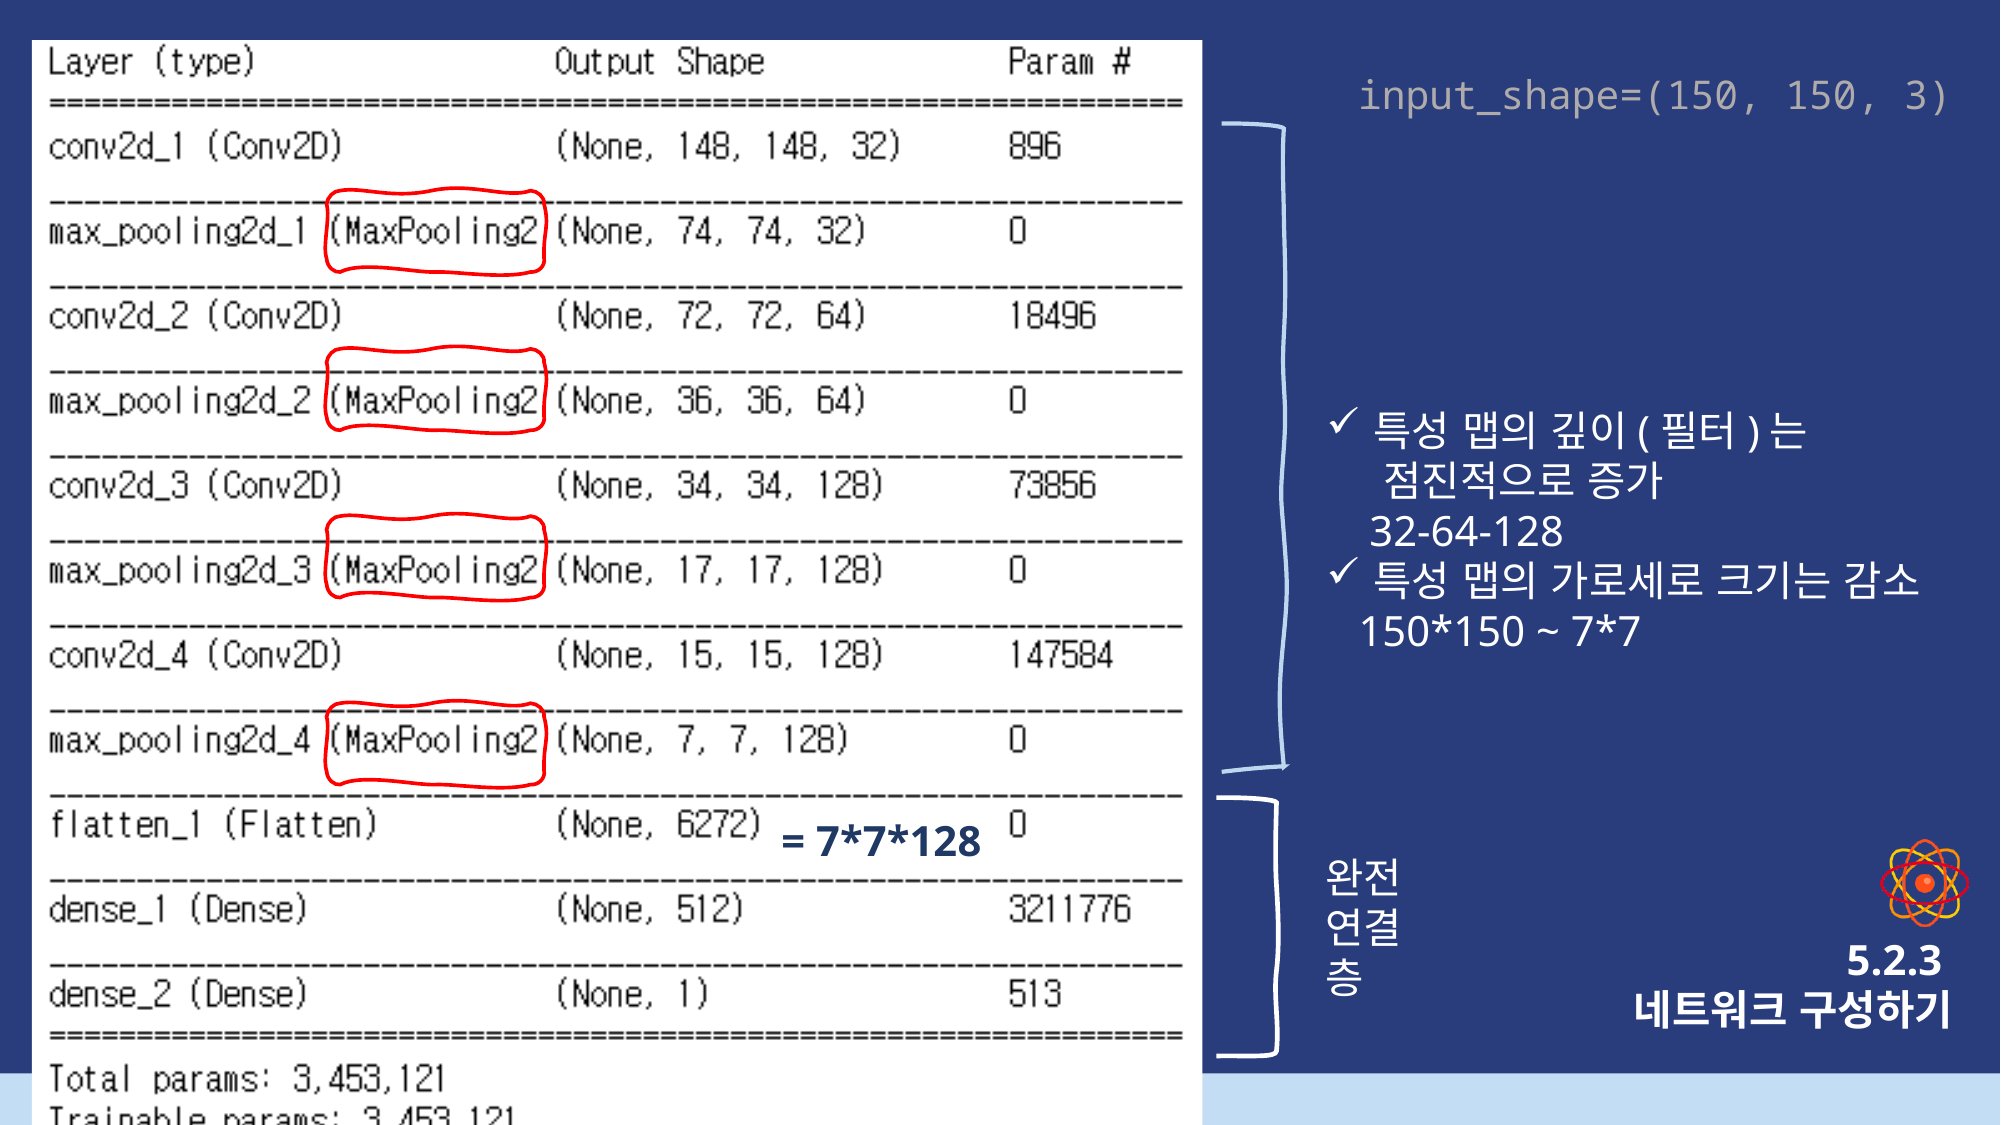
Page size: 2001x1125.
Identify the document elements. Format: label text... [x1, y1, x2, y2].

text_box 완전 연결층 [1310, 844, 1445, 1010]
text_box [1215, 797, 1279, 1057]
text_box [1203, 1072, 2000, 1125]
picture [31, 40, 1203, 1125]
picture [1880, 839, 1969, 927]
text_box input_shape=(150, 150, 3) [1319, 62, 1967, 126]
text_box 특성 맵의 깊이(필터)는 점진적으로 증가 32-64-128 특성 맵의 가로세로 크기는 감소 150*150 ~ 7*7 [1311, 397, 2000, 663]
text_box [1218, 122, 1288, 773]
text_box 5.2.3 네트워크 구성하기 [1478, 926, 1969, 1042]
text_box [0, 1072, 31, 1125]
